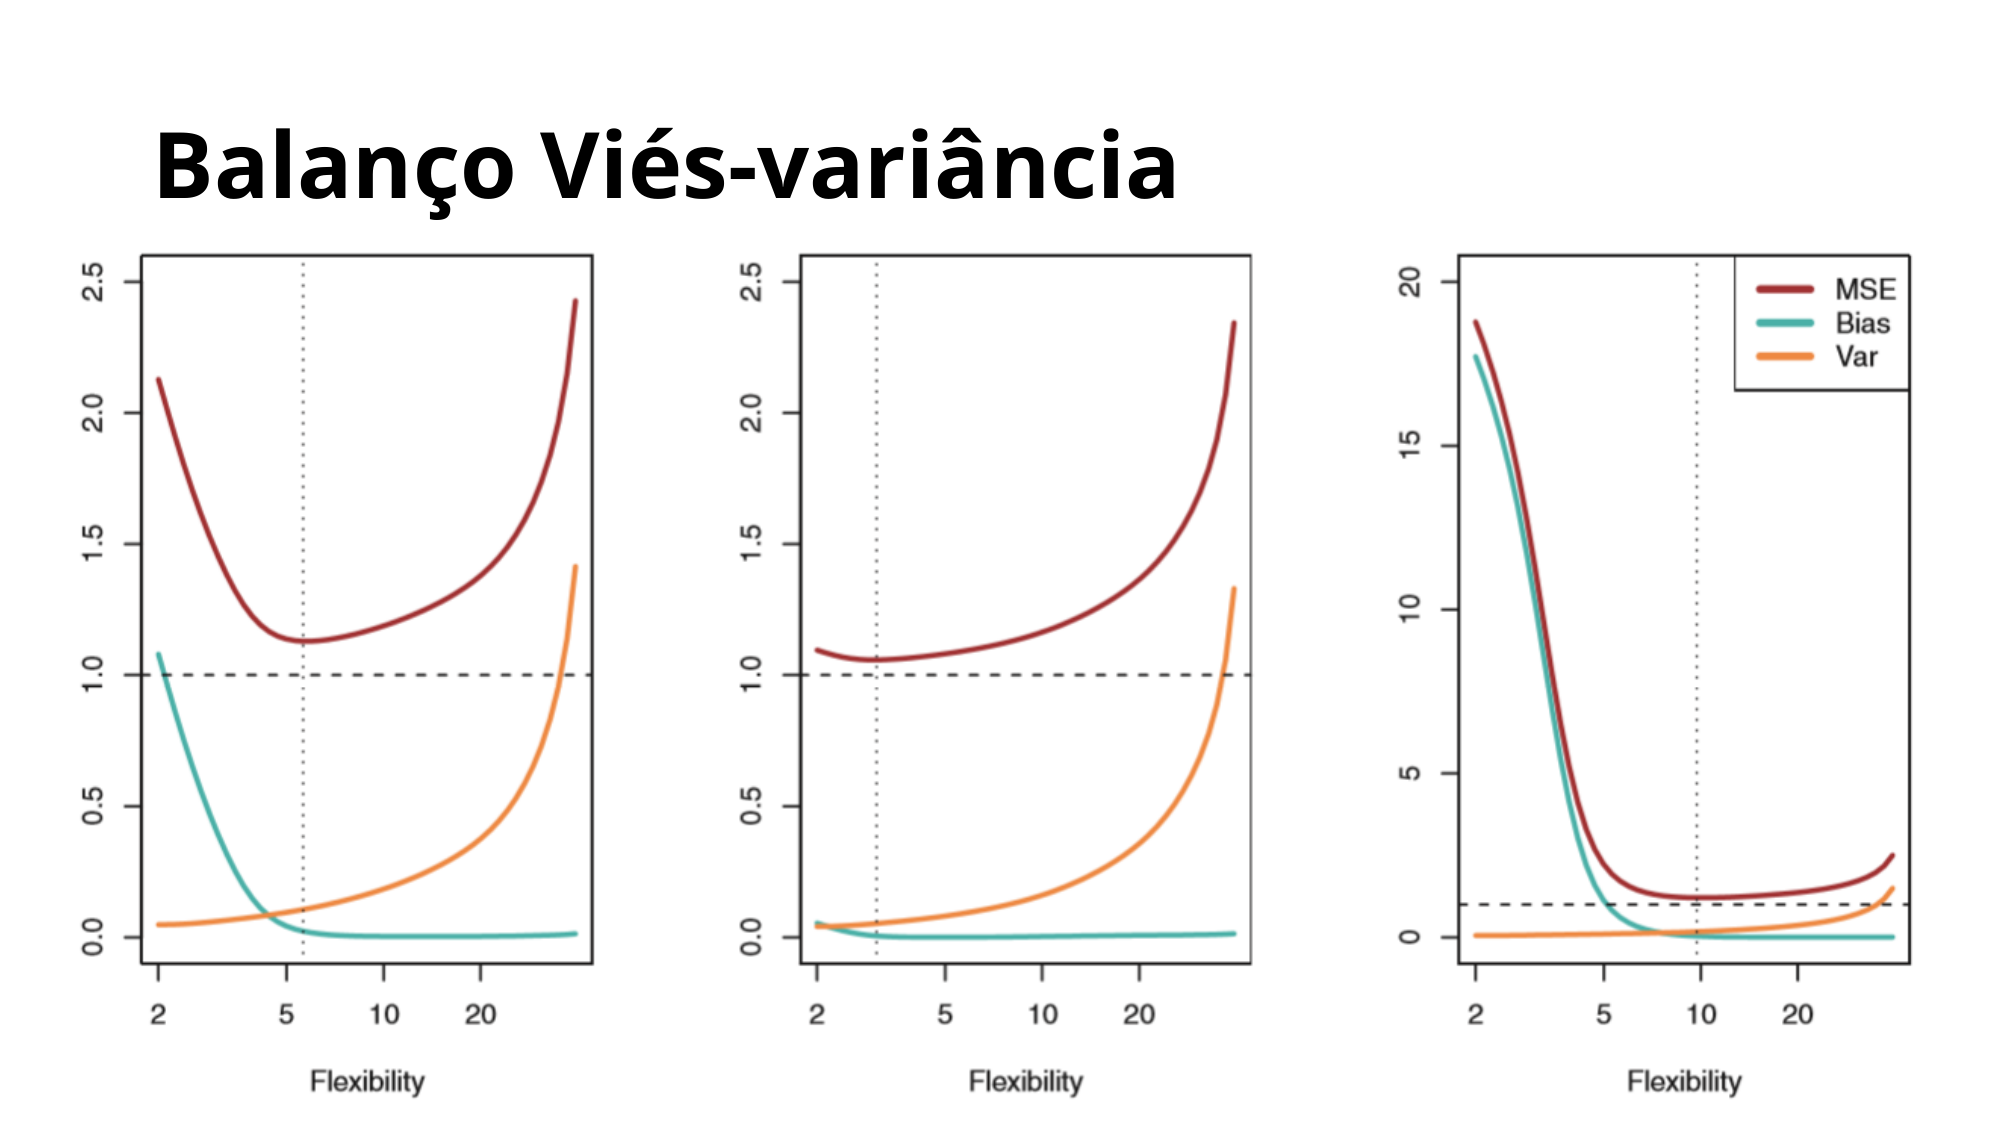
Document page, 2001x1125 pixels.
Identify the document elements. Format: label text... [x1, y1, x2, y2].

picture [57, 226, 1943, 1125]
title Balanço Viés-variância [137, 59, 1863, 226]
